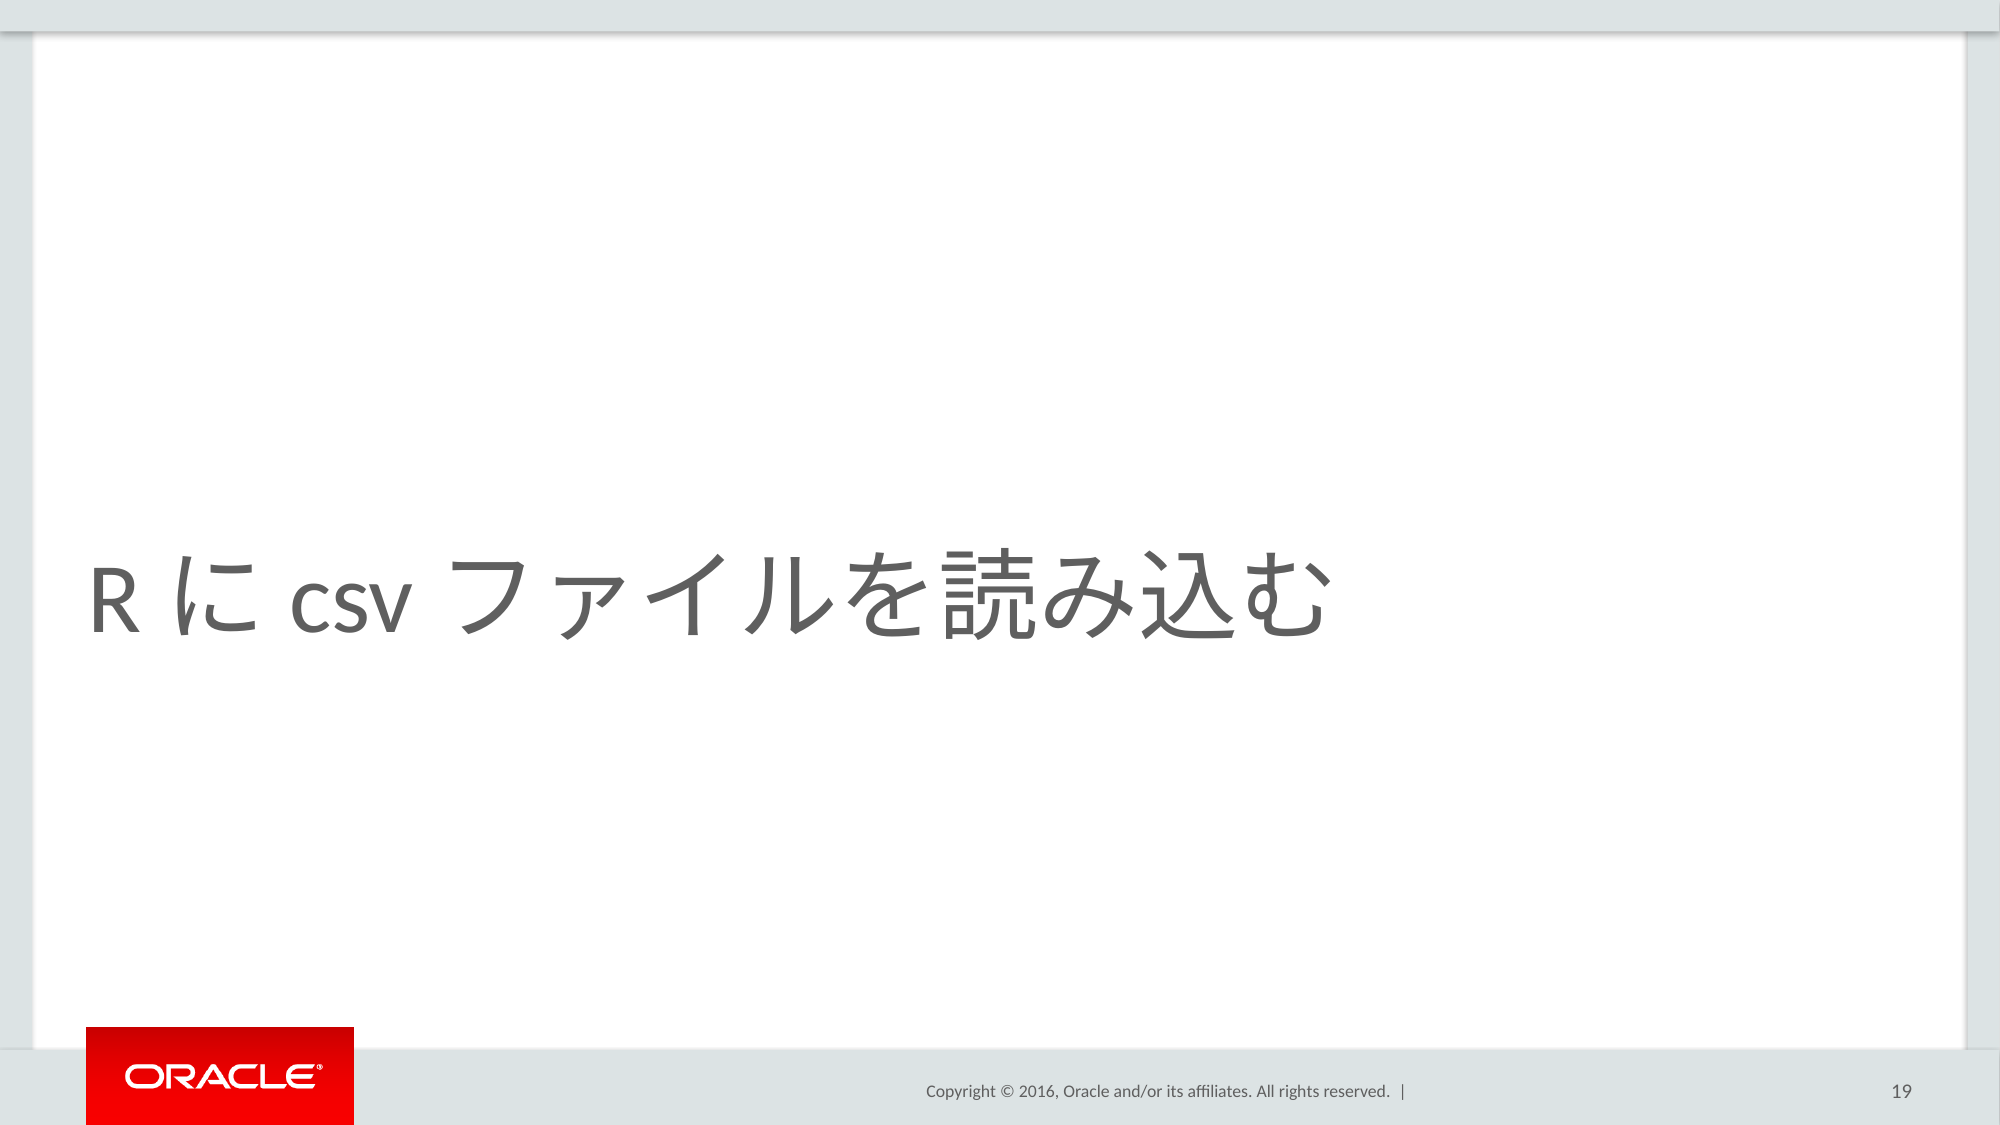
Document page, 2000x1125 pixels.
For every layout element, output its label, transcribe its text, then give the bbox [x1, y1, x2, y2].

picture [86, 1027, 354, 1125]
title Rにcsvファイルを読み込む [87, 426, 1913, 652]
slide_number 19 [1849, 1075, 1913, 1106]
